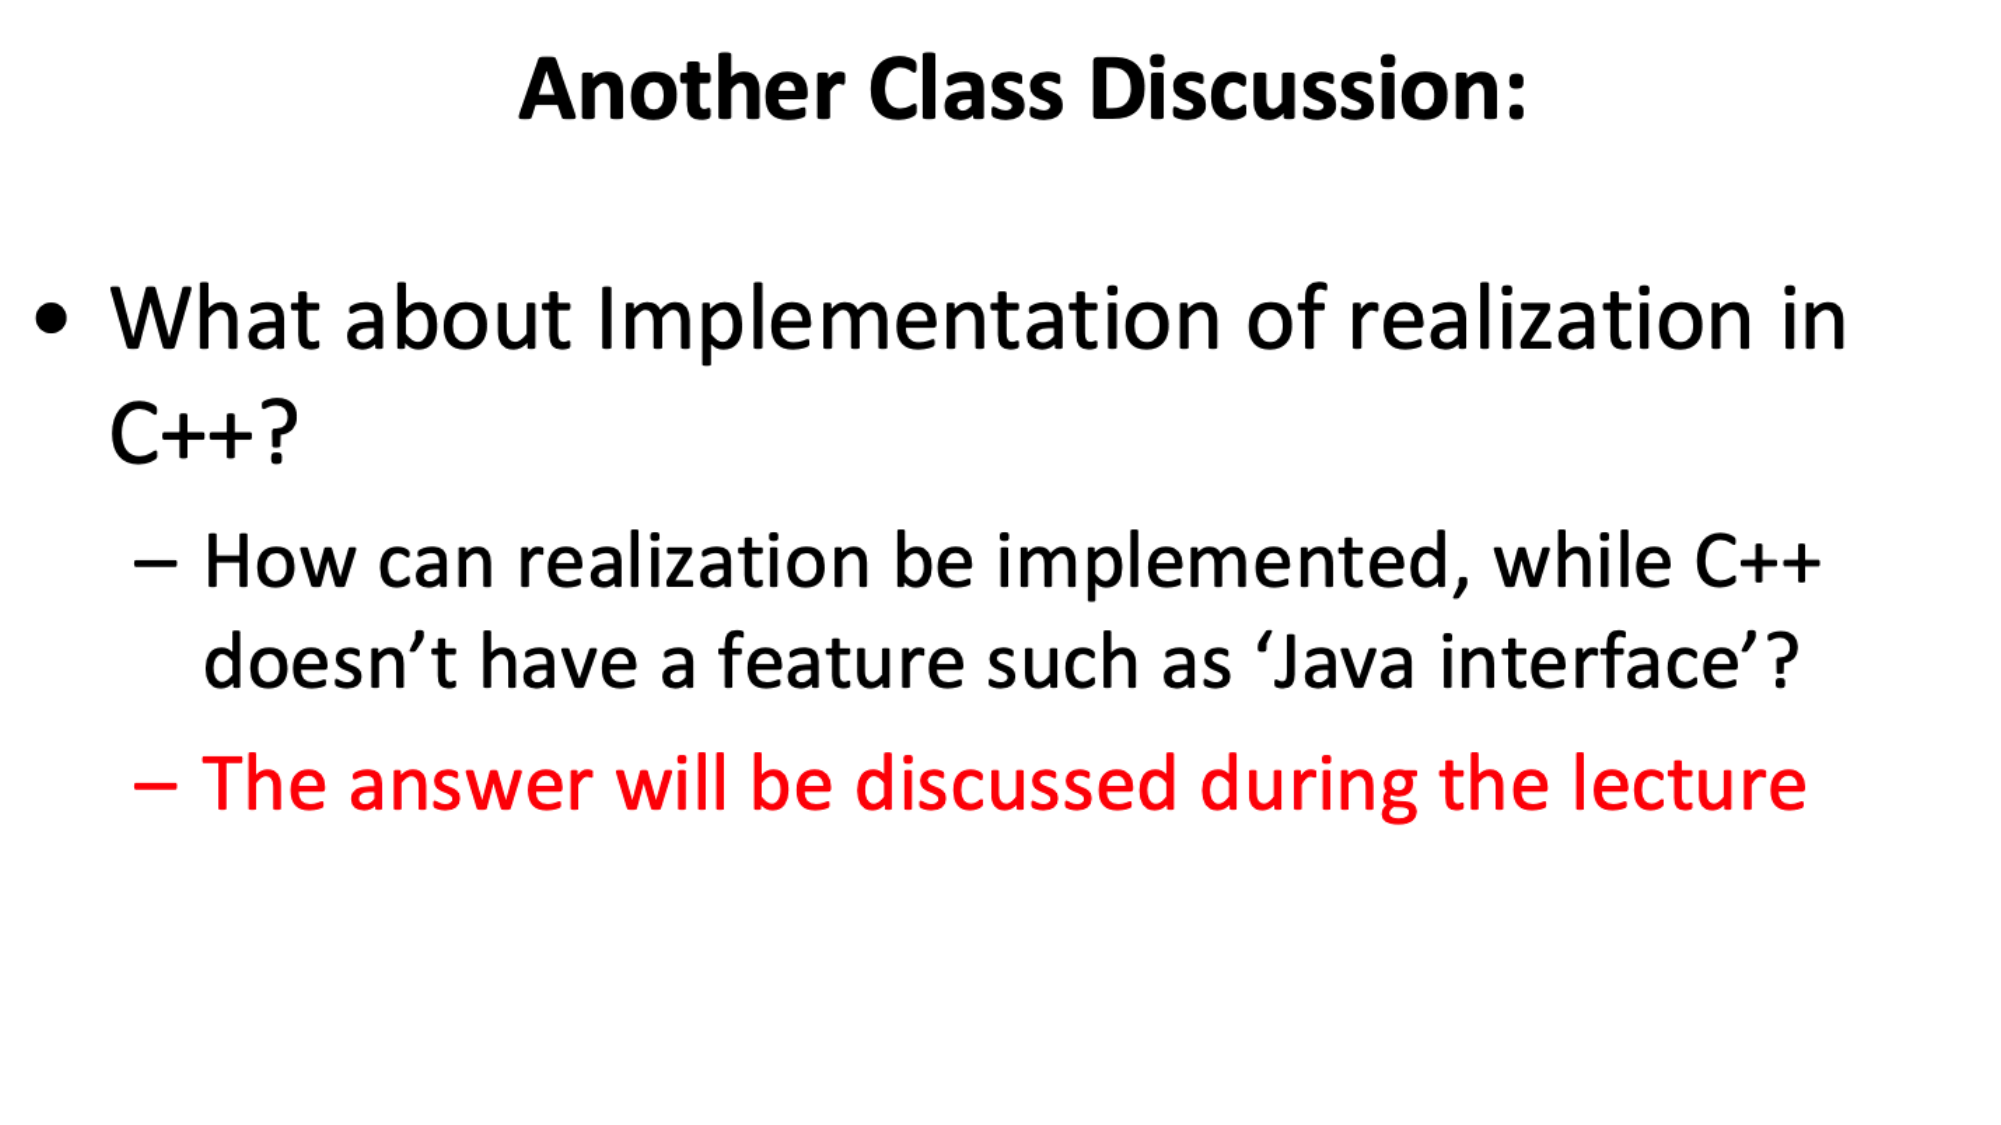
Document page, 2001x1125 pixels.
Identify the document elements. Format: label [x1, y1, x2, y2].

list [0, 0, 2000, 1125]
